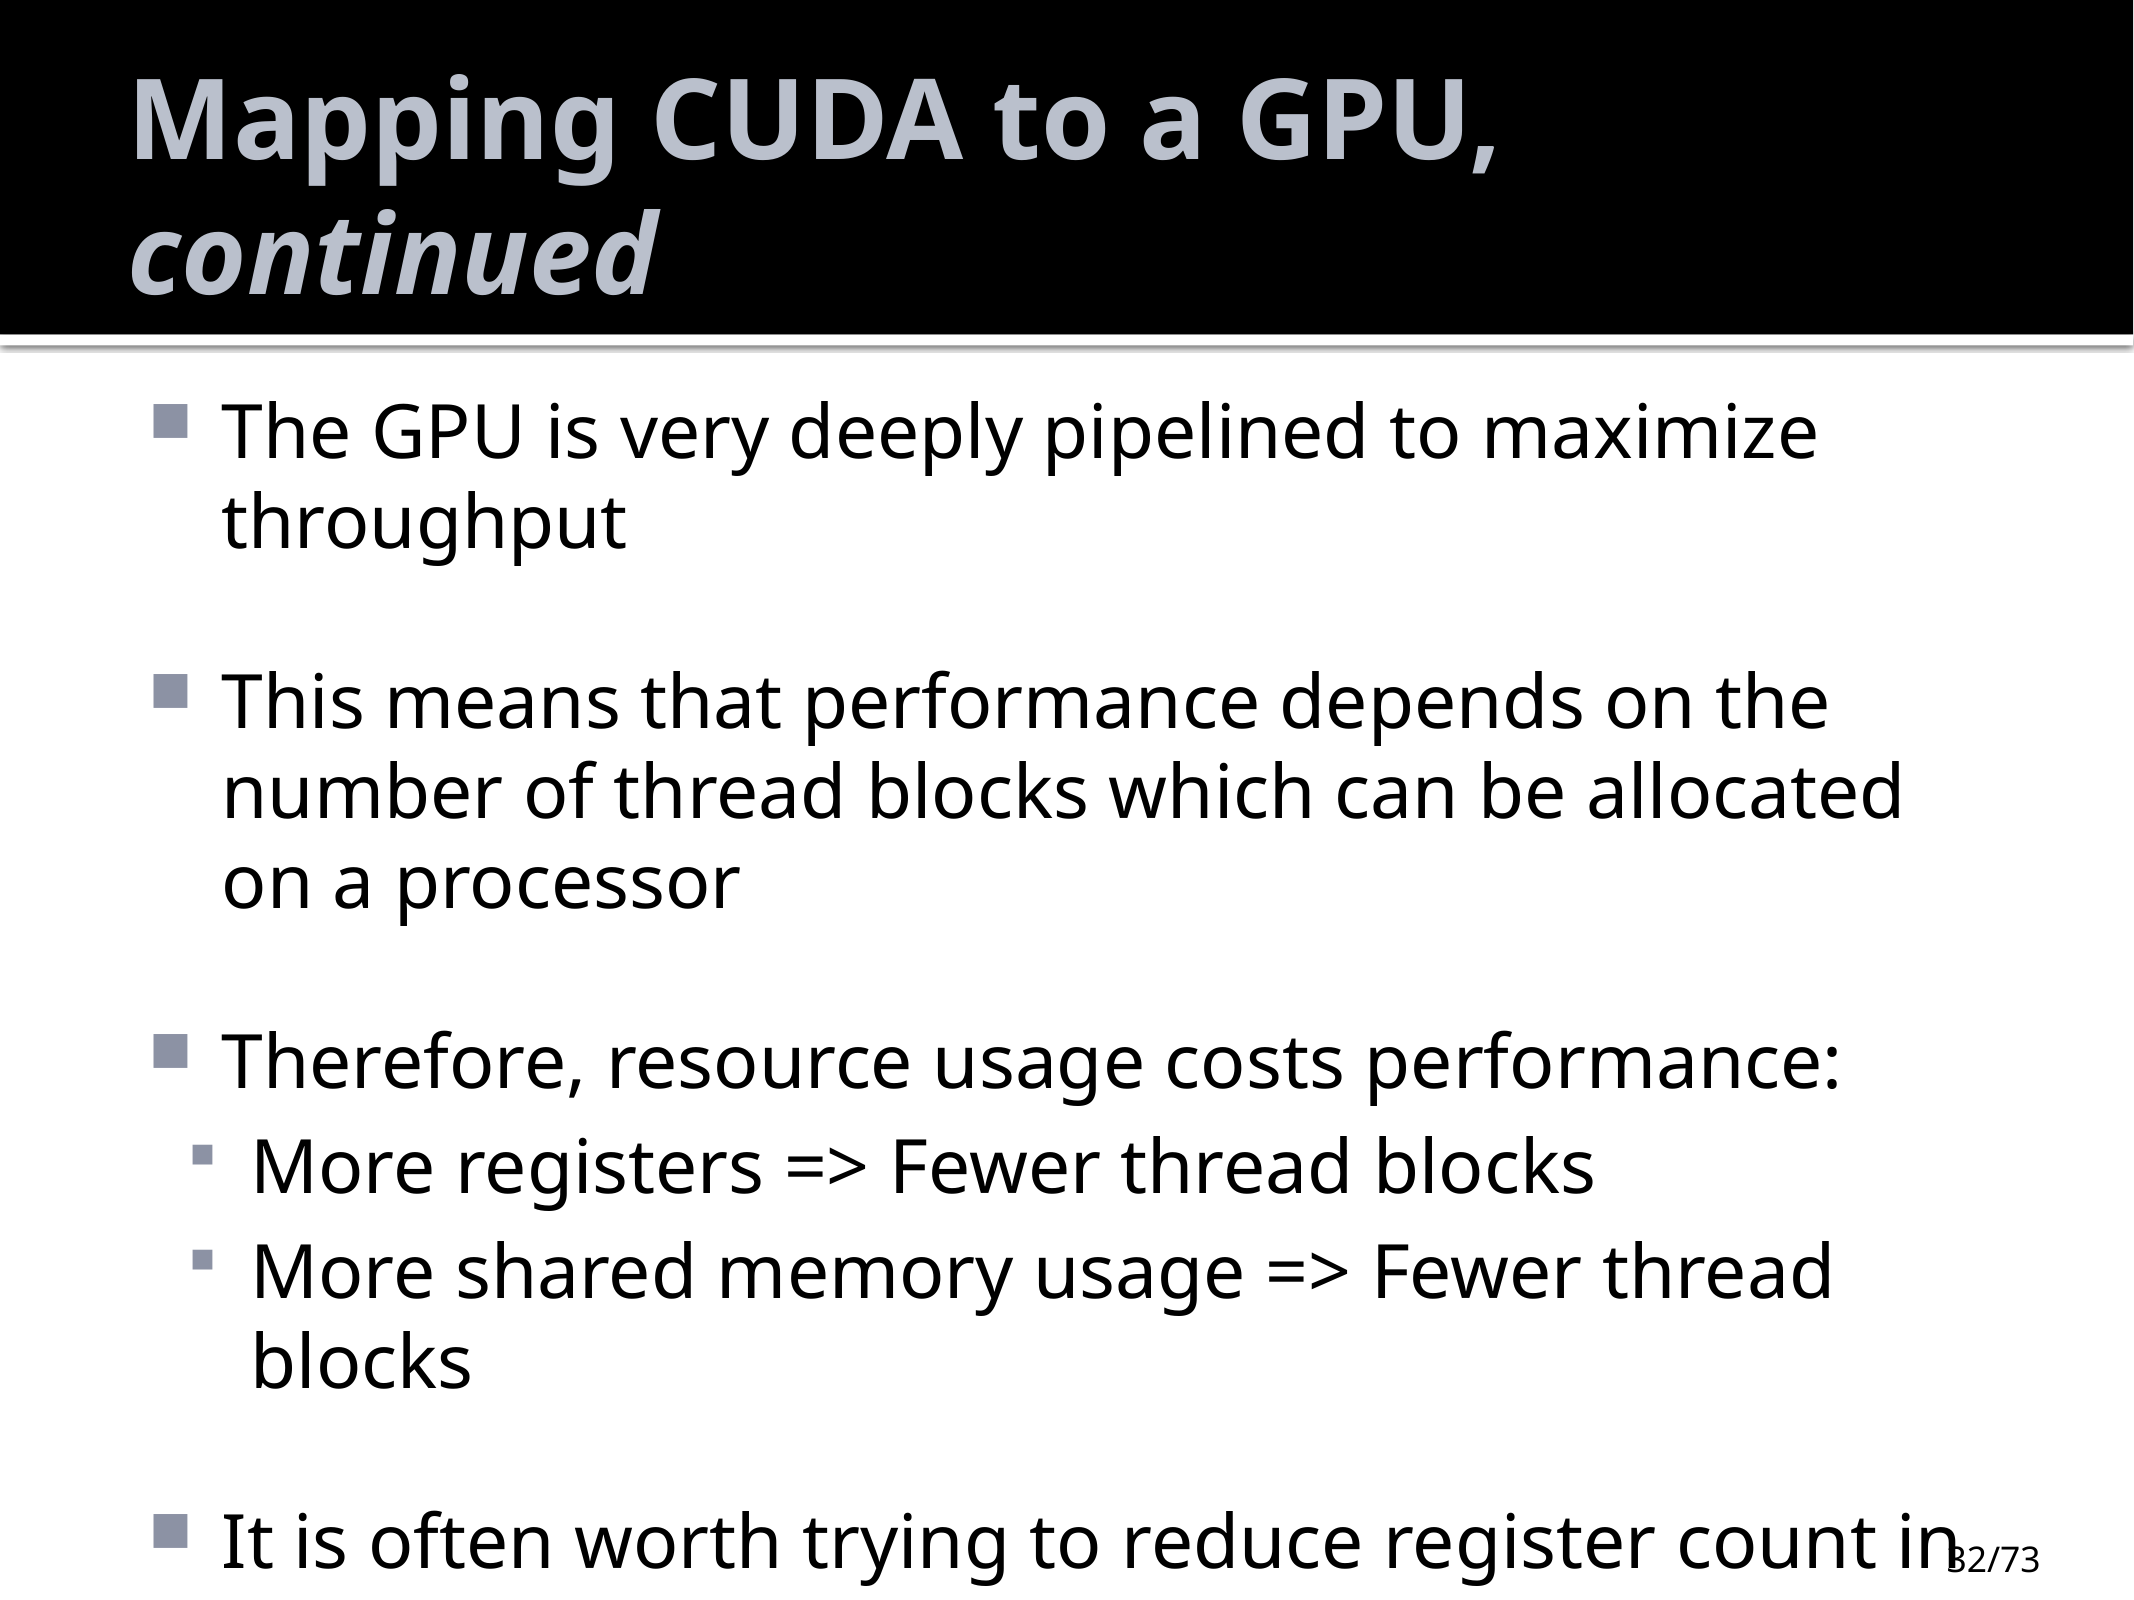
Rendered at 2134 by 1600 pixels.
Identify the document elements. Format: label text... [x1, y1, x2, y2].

title Mapping CUDA to a GPU, continued [106, 36, 2027, 329]
list The GPU is very deeply pipelined to maximize throughput This means that performance depends on the number of thread blocks which can be allocated on a processor Therefore, resource usage costs performance: More registers => Fewer thread blocks More shared memory usage => Fewer thread blocks It is often worth trying to reduce register count in order to get more thread blocks to fit on the chip For Kepler, target 32 registers or less per thread for full occupancy [106, 362, 2027, 1442]
